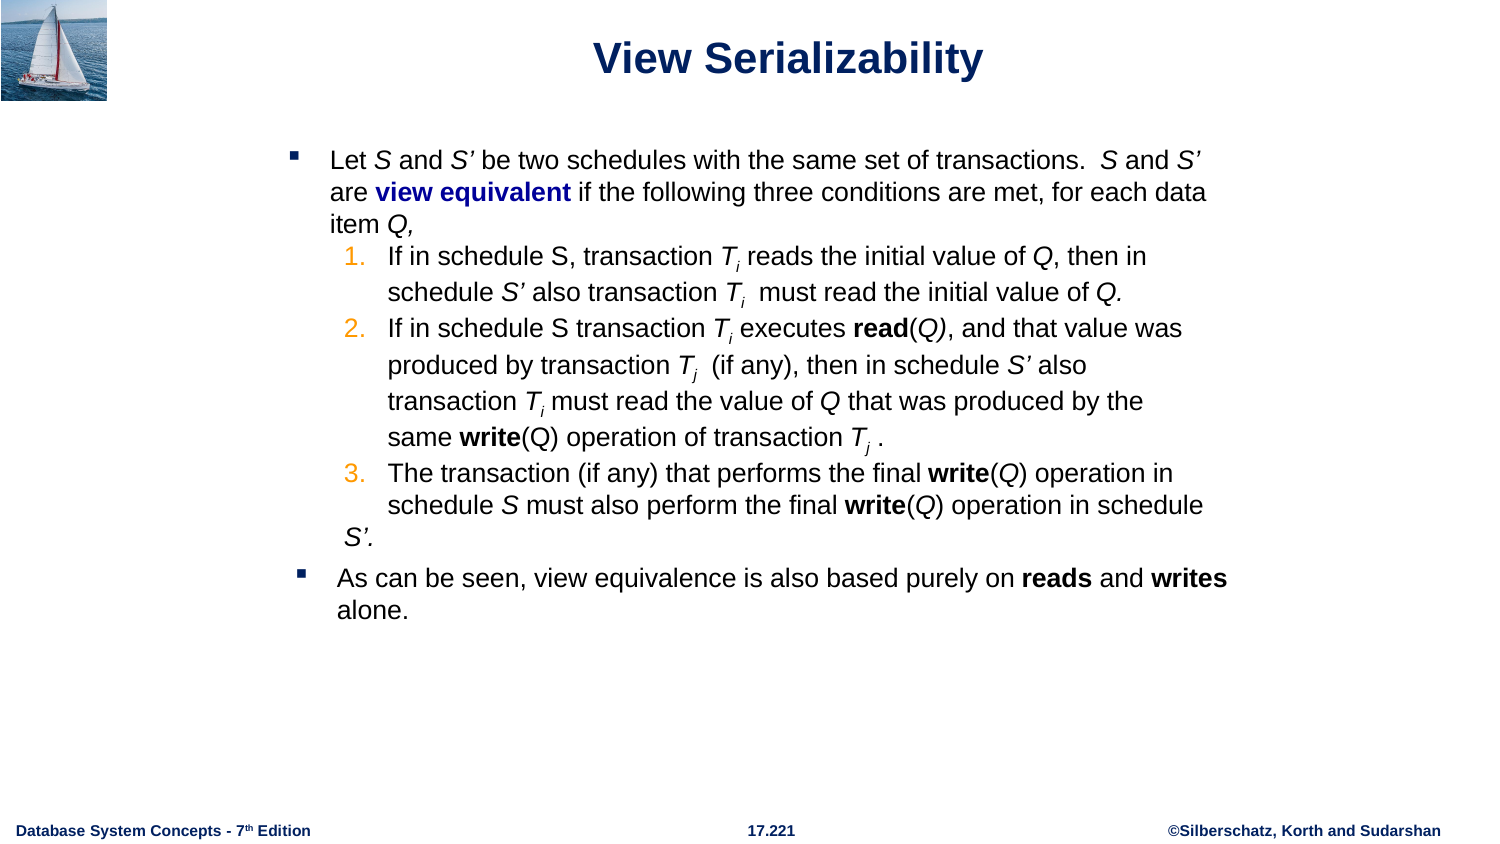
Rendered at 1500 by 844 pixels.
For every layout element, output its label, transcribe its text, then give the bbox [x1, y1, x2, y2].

title View Serializability [125, 14, 1452, 90]
list Let S and S’ be two schedules with the same set of transactions. S and S’ are view equivalent if the following three conditions are met, for each data item Q, 1. If in schedule S, transaction Ti reads the initial value of Q, then in schedule S’ also transaction Ti must read the initial value of Q. 2. If in schedule S transaction Ti executes read(Q), and that value was produced by transaction Tj (if any), then in schedule S’ also transaction Ti must read the value of Q that was produced by the same write(Q) operation of transaction Tj . 3. The transaction (if any) that performs the final write(Q) operation in schedule S must also perform the final write(Q) operation in schedule S’. As can be seen, view equivalence is also based purely on reads and writes alone. [272, 135, 1250, 797]
picture [1, 0, 107, 101]
